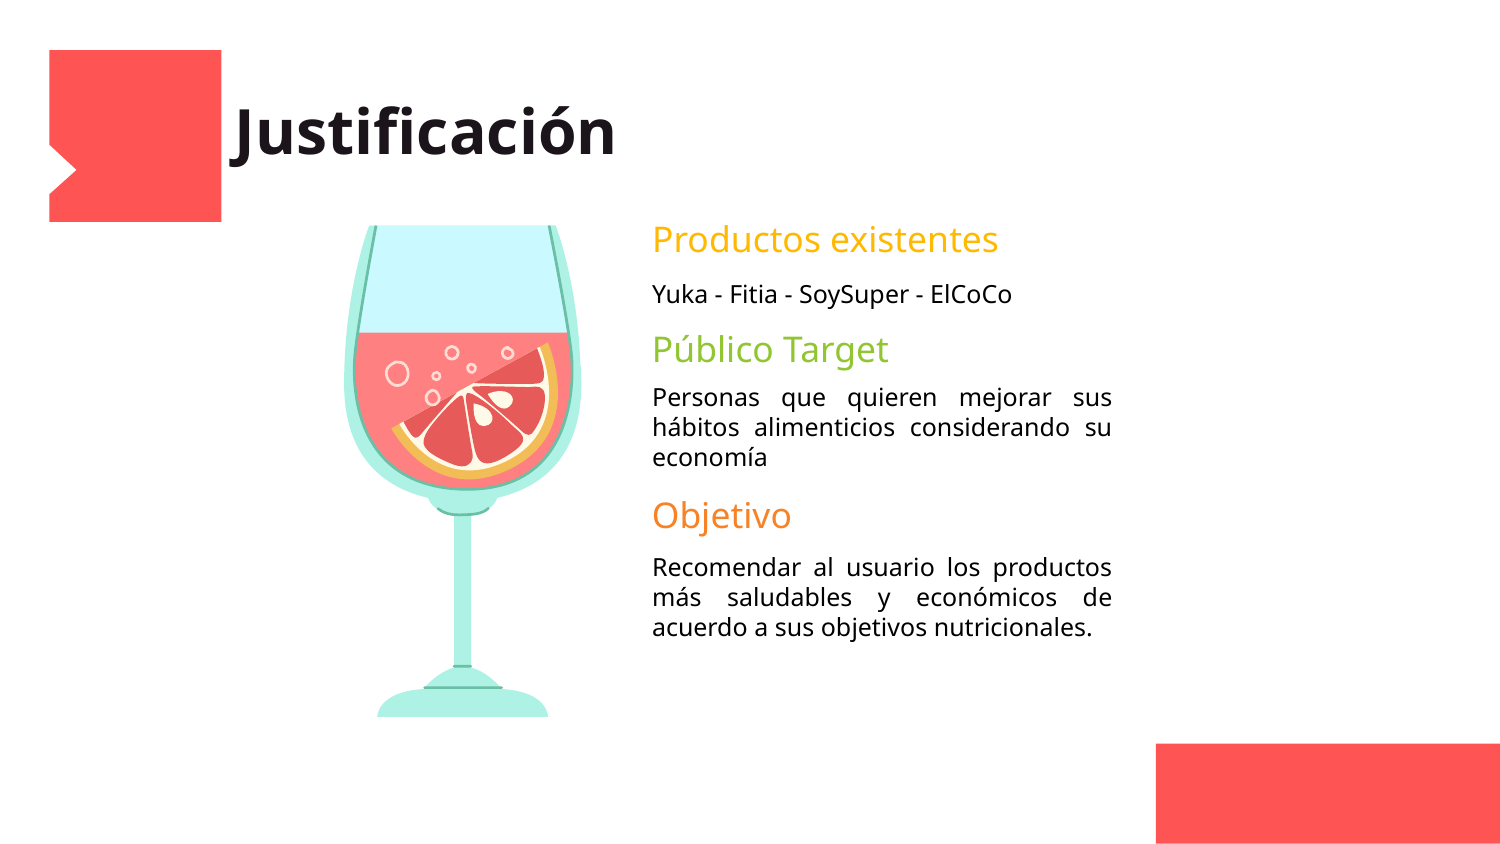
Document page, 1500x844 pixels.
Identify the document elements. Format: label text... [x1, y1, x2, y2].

text_box Público Target [636, 320, 1011, 377]
text_box Recomendar al usuario los productos más saludables y económicos de acuerdo a sus objetivos nutricionales. [637, 534, 1128, 659]
title Justificación [235, 101, 1077, 167]
text_box Productos existentes [637, 209, 1083, 267]
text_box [328, 224, 604, 718]
text_box Objetivo [636, 488, 1011, 541]
text_box Yuka - Fitia - SoySuper - ElCoCo [637, 267, 1128, 320]
text_box Personas que quieren mejorar sus hábitos alimenticios considerando su economía [637, 377, 1128, 476]
